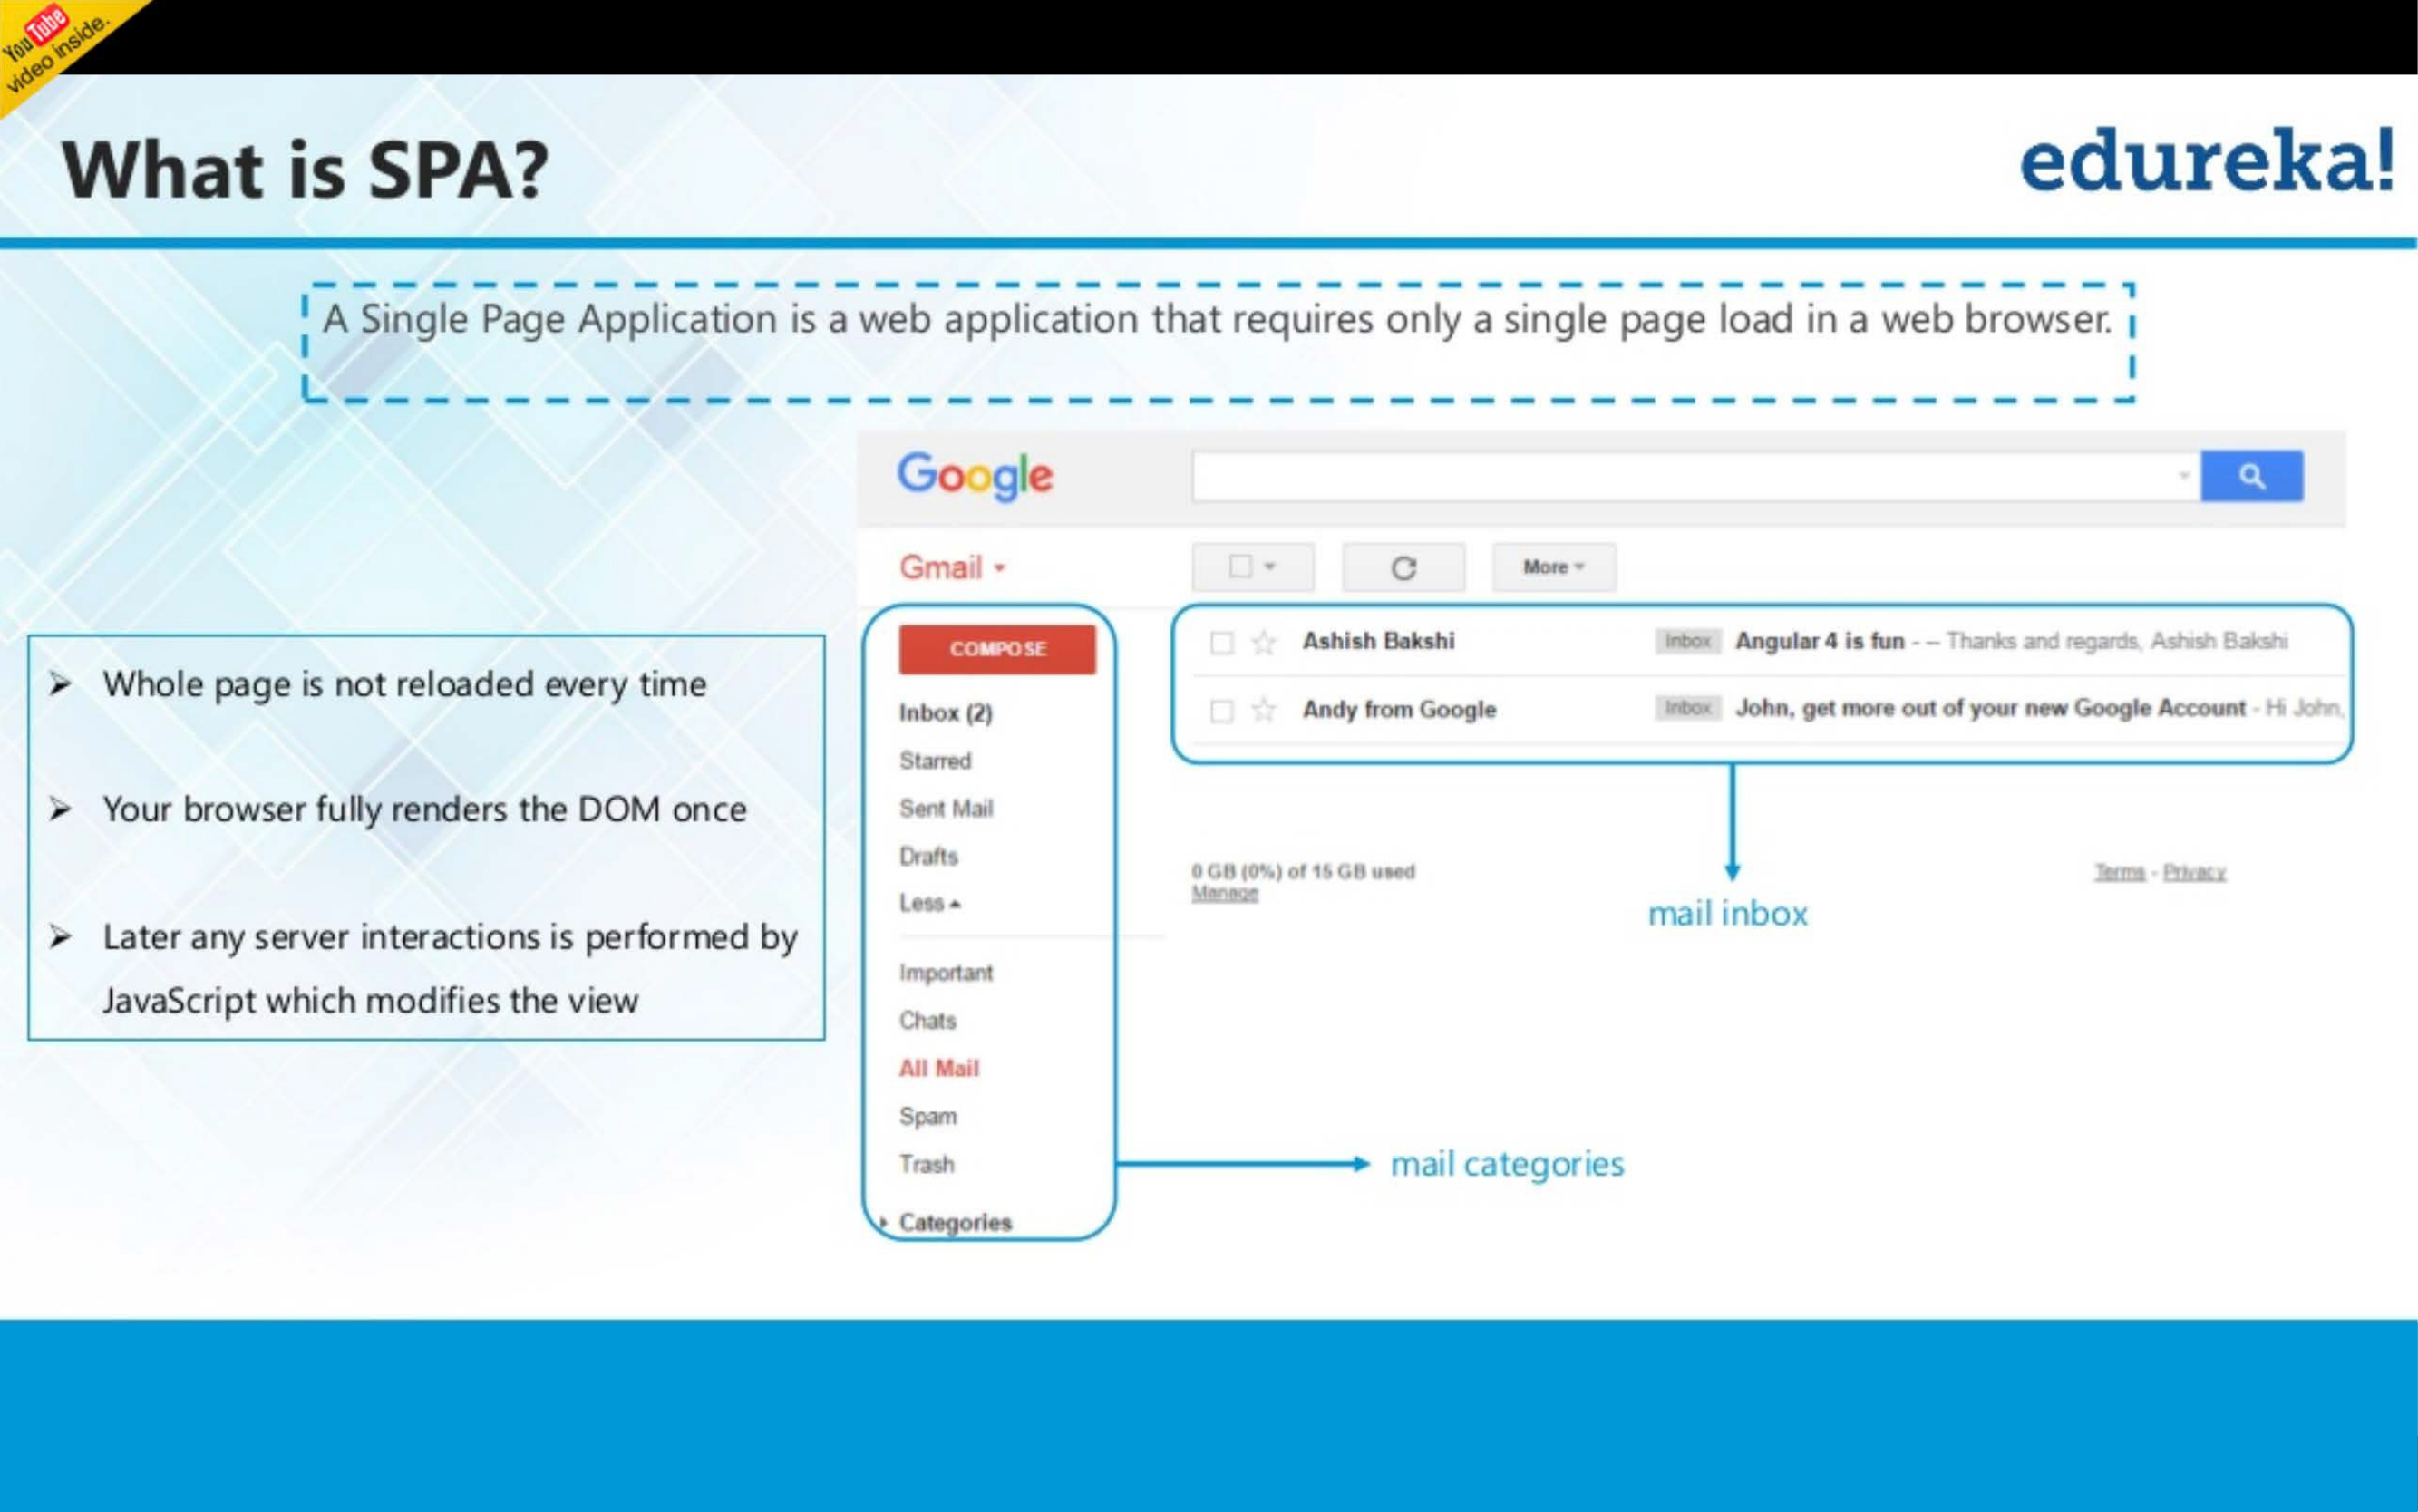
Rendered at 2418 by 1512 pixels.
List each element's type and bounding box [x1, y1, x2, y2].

text_box [0, 0, 2418, 1321]
text_box [0, 1321, 2418, 1512]
